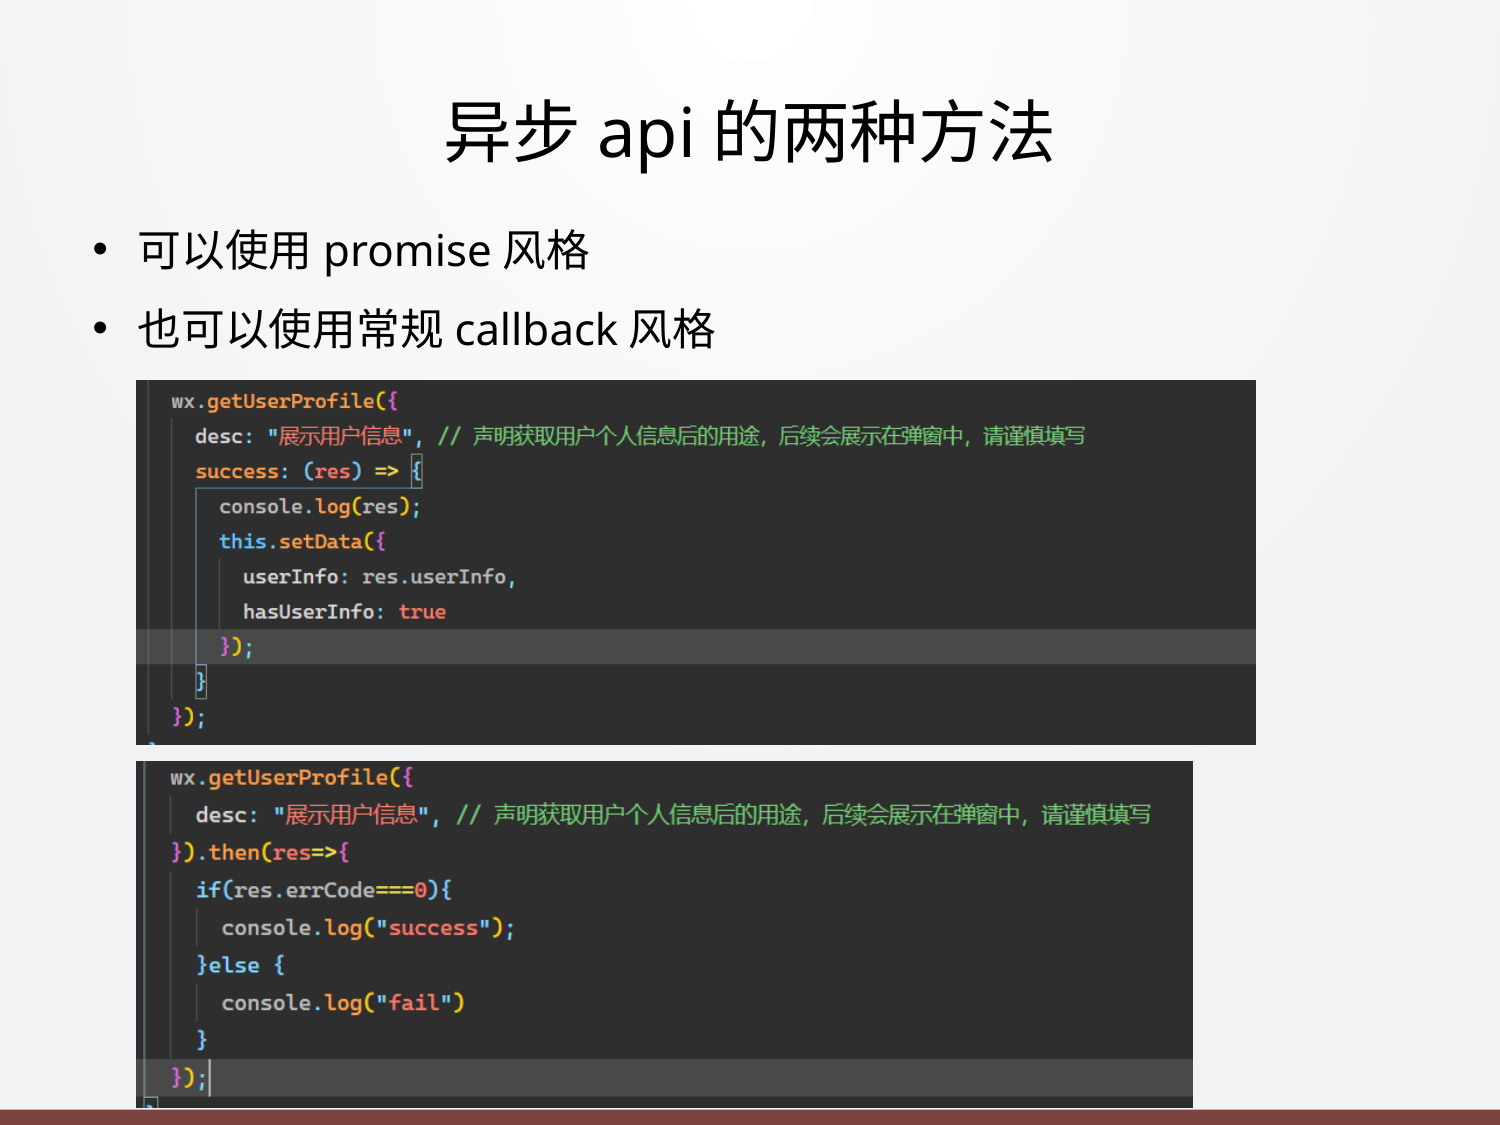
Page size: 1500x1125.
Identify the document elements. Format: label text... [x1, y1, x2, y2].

title 异步api的两种方法 [76, 66, 1424, 205]
list 可以使用promise风格 也可以使用常规callback风格 [77, 204, 1426, 972]
picture [136, 380, 1256, 745]
picture [136, 761, 1193, 1108]
